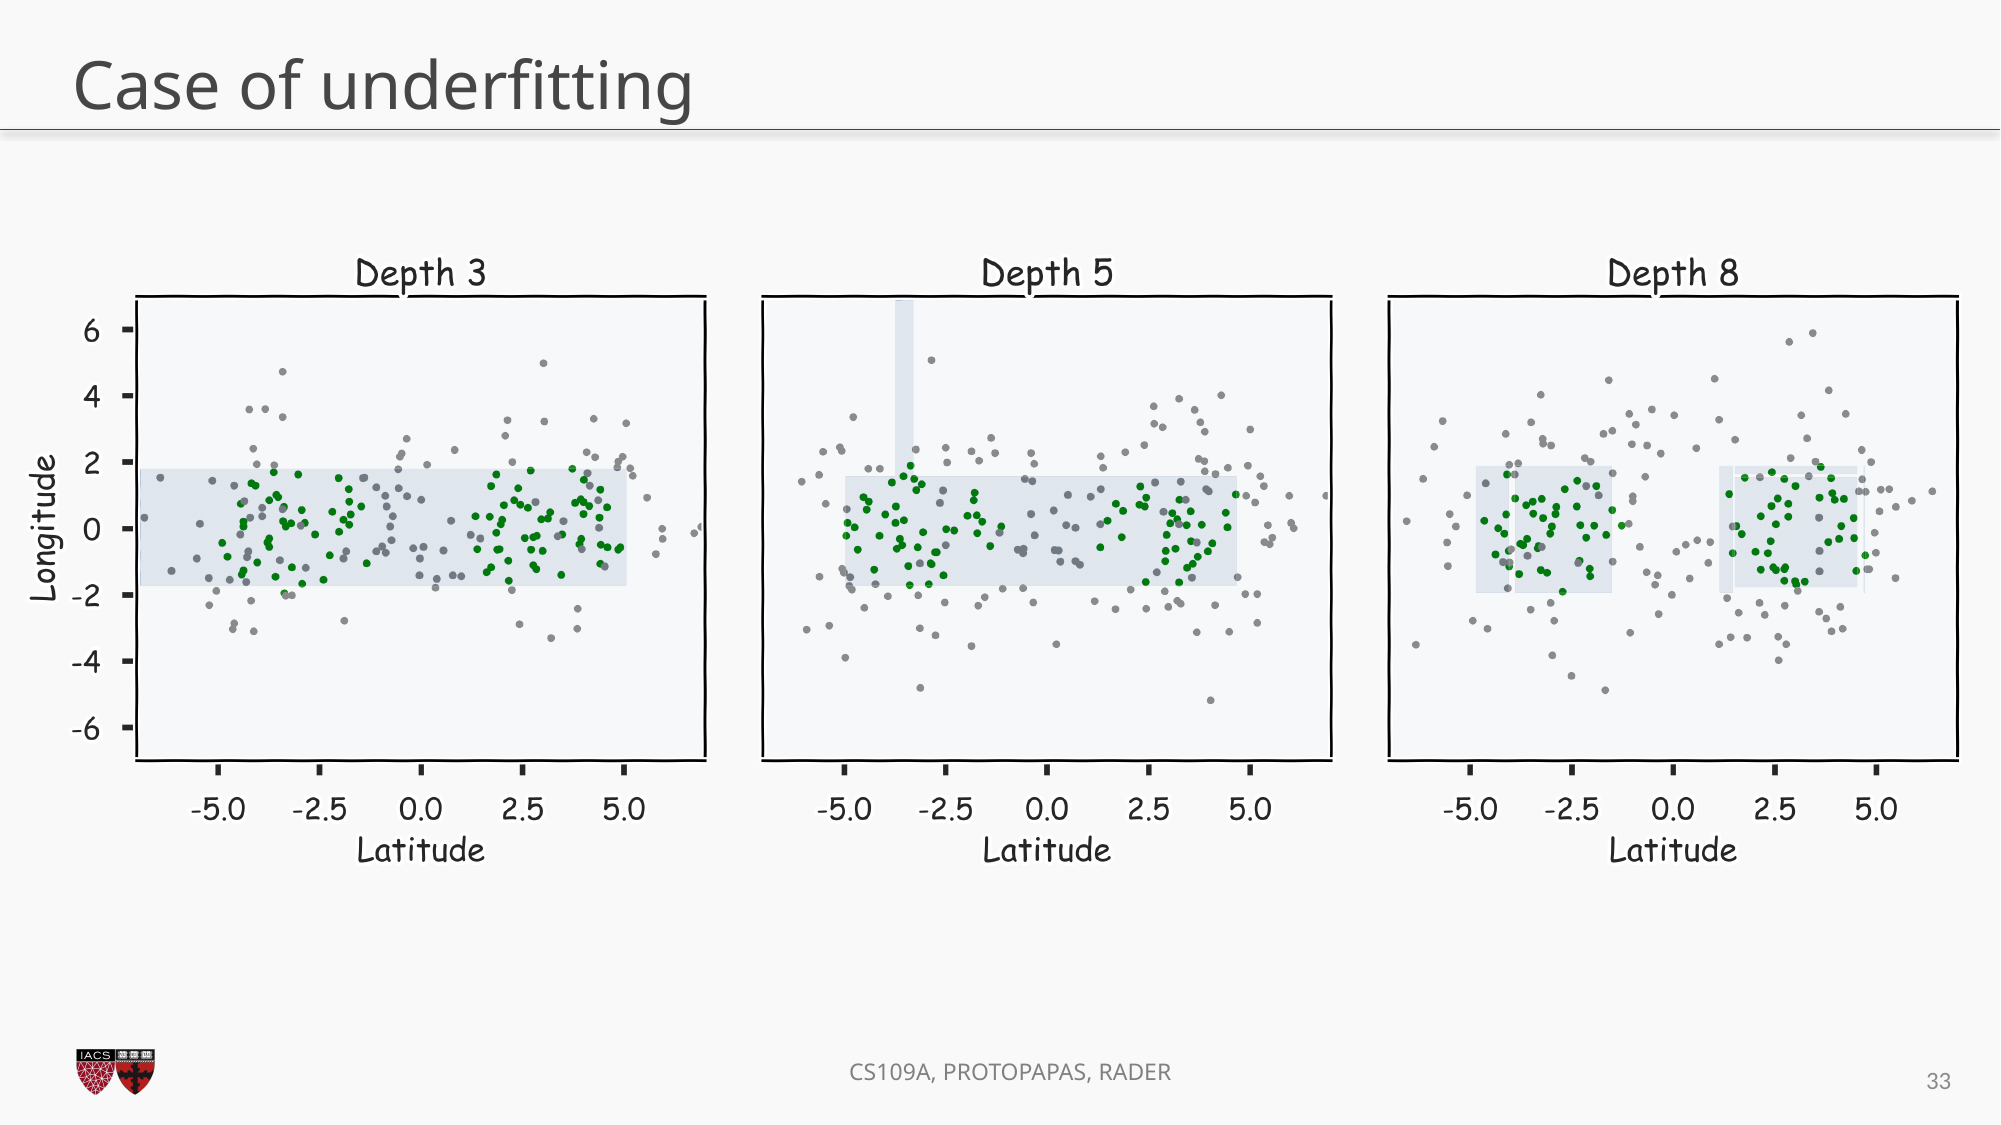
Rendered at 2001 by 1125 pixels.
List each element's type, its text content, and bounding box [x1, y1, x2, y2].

picture [0, 228, 2000, 897]
slide_number 33 [1500, 1050, 1967, 1110]
title Case of underfitting [57, 35, 1943, 162]
picture [75, 1049, 155, 1095]
